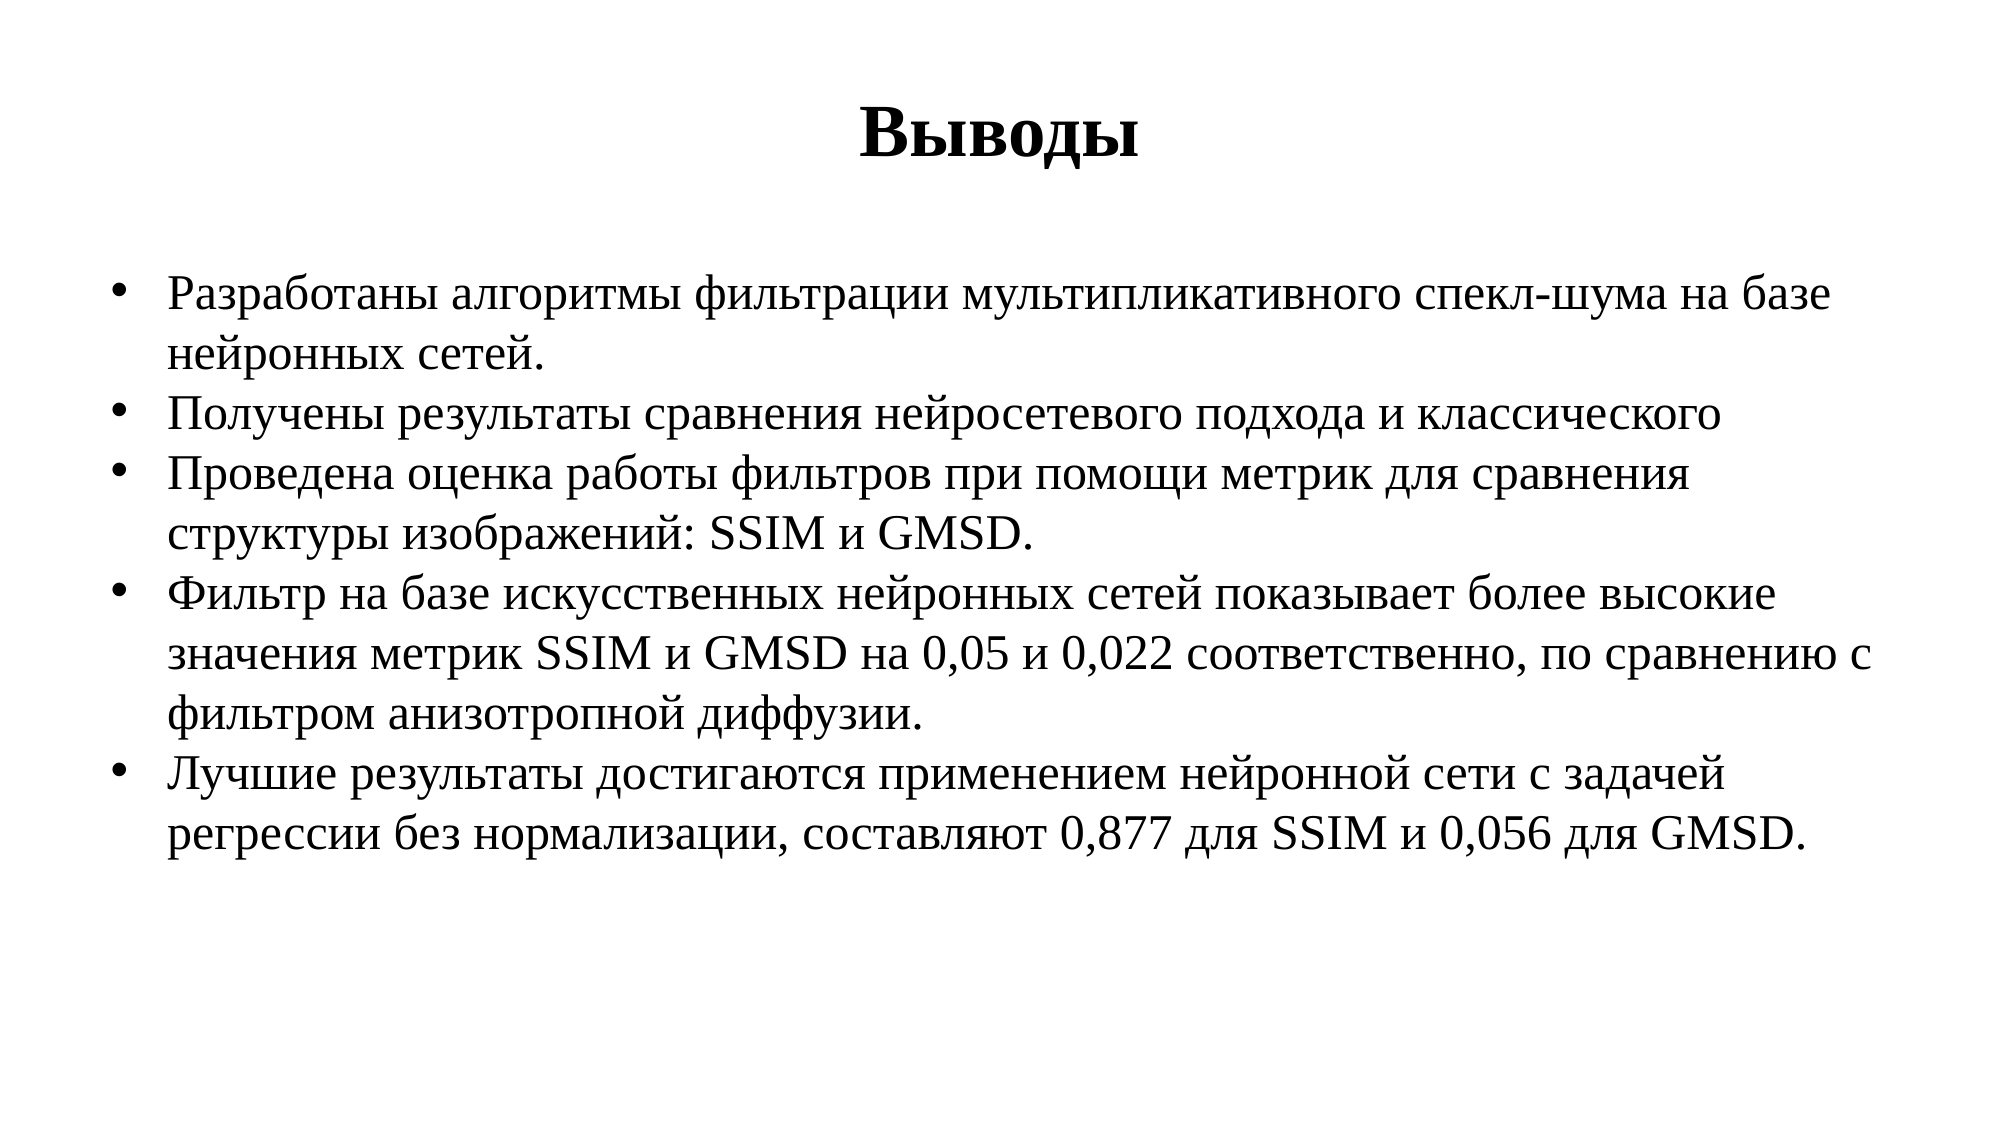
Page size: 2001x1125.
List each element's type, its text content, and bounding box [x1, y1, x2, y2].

title Выводы [174, 59, 1826, 206]
text_box Разработаны алгоритмы фильтрации мультипликативного спекл-шума на базе нейронных сетей. Получены результаты сравнения нейросетевого подхода и классического Проведена оценка работы фильтров при помощи метрик для сравнения структуры изображений: SSIM и GMSD. Фильтр на базе искусственных нейронных сетей показывает более высокие значения метрик SSIM и GMSD на 0,05 и 0,022 соответственно, по сравнению с фильтром анизотропной диффузии. Лучшие результаты достигаются применением нейронной сети с задачей регрессии без нормализации, составляют 0,877 для SSIM и 0,056 для GMSD. [95, 251, 1904, 867]
